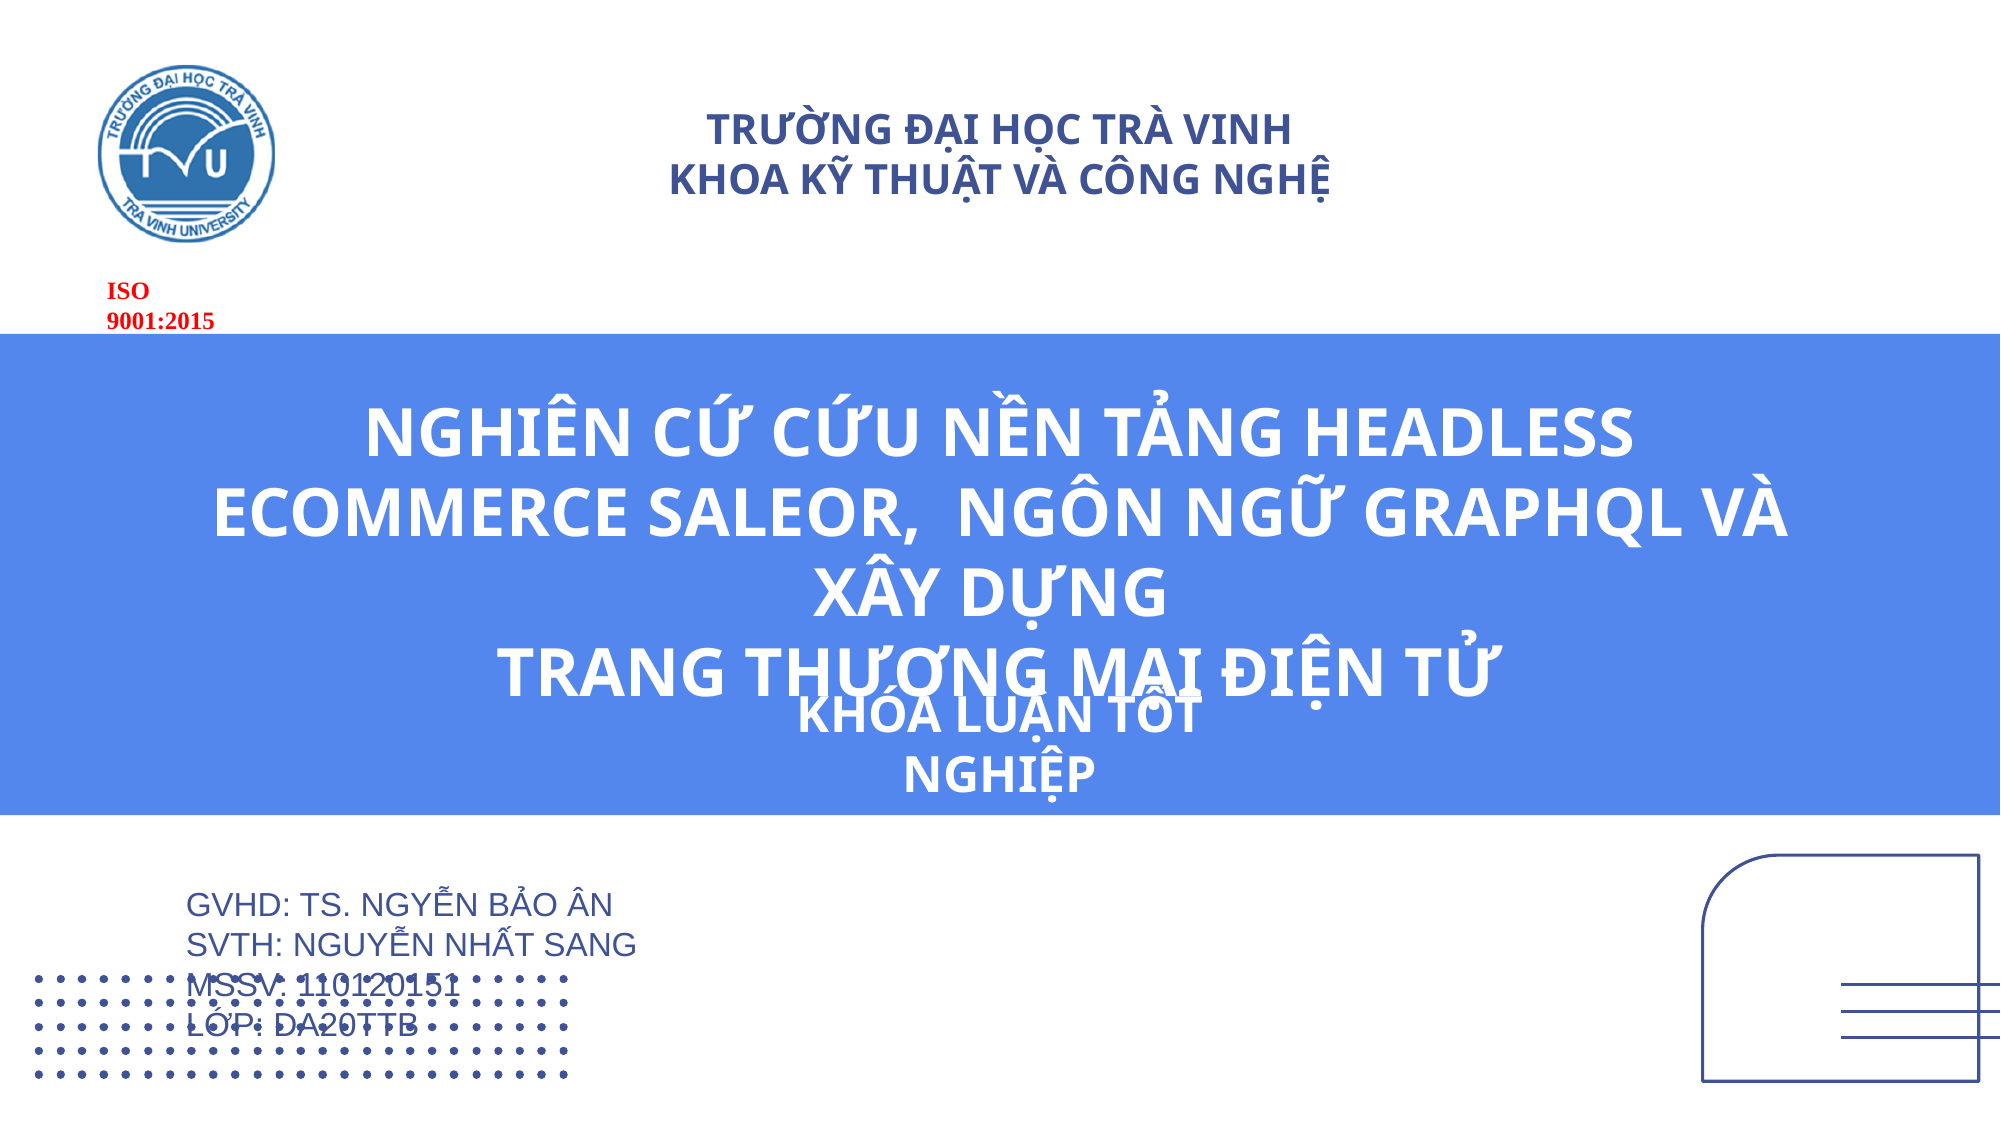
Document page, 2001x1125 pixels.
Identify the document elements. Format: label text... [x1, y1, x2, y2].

picture [90, 58, 281, 249]
text_box GVHD: TS. NGYỄN BẢO ÂN SVTH: NGUYỄN NHẤT SANG MSSV: 110120151 LỚP: DA20TTB [171, 875, 688, 1051]
text_box [1702, 855, 1979, 1082]
text_box ISO 9001:2015 [91, 266, 280, 318]
text_box KHÓA LUẬN TỐT NGHIỆP [687, 717, 1313, 810]
text_box [0, 333, 2000, 816]
text_box TRƯỜNG ĐẠI HỌC TRÀ VINH KHOA KỸ THUẬT VÀ CÔNG NGHỆ [632, 95, 1368, 211]
text_box NGHIÊN CỨ CỨU NỀN TẢNG HEADLESS ECOMMERCE SALEOR, NGÔN NGỮ GRAPHQL VÀ XÂY DỰNG TRANG THƯƠNG MẠI ĐIỆN TỬ [171, 382, 1829, 717]
